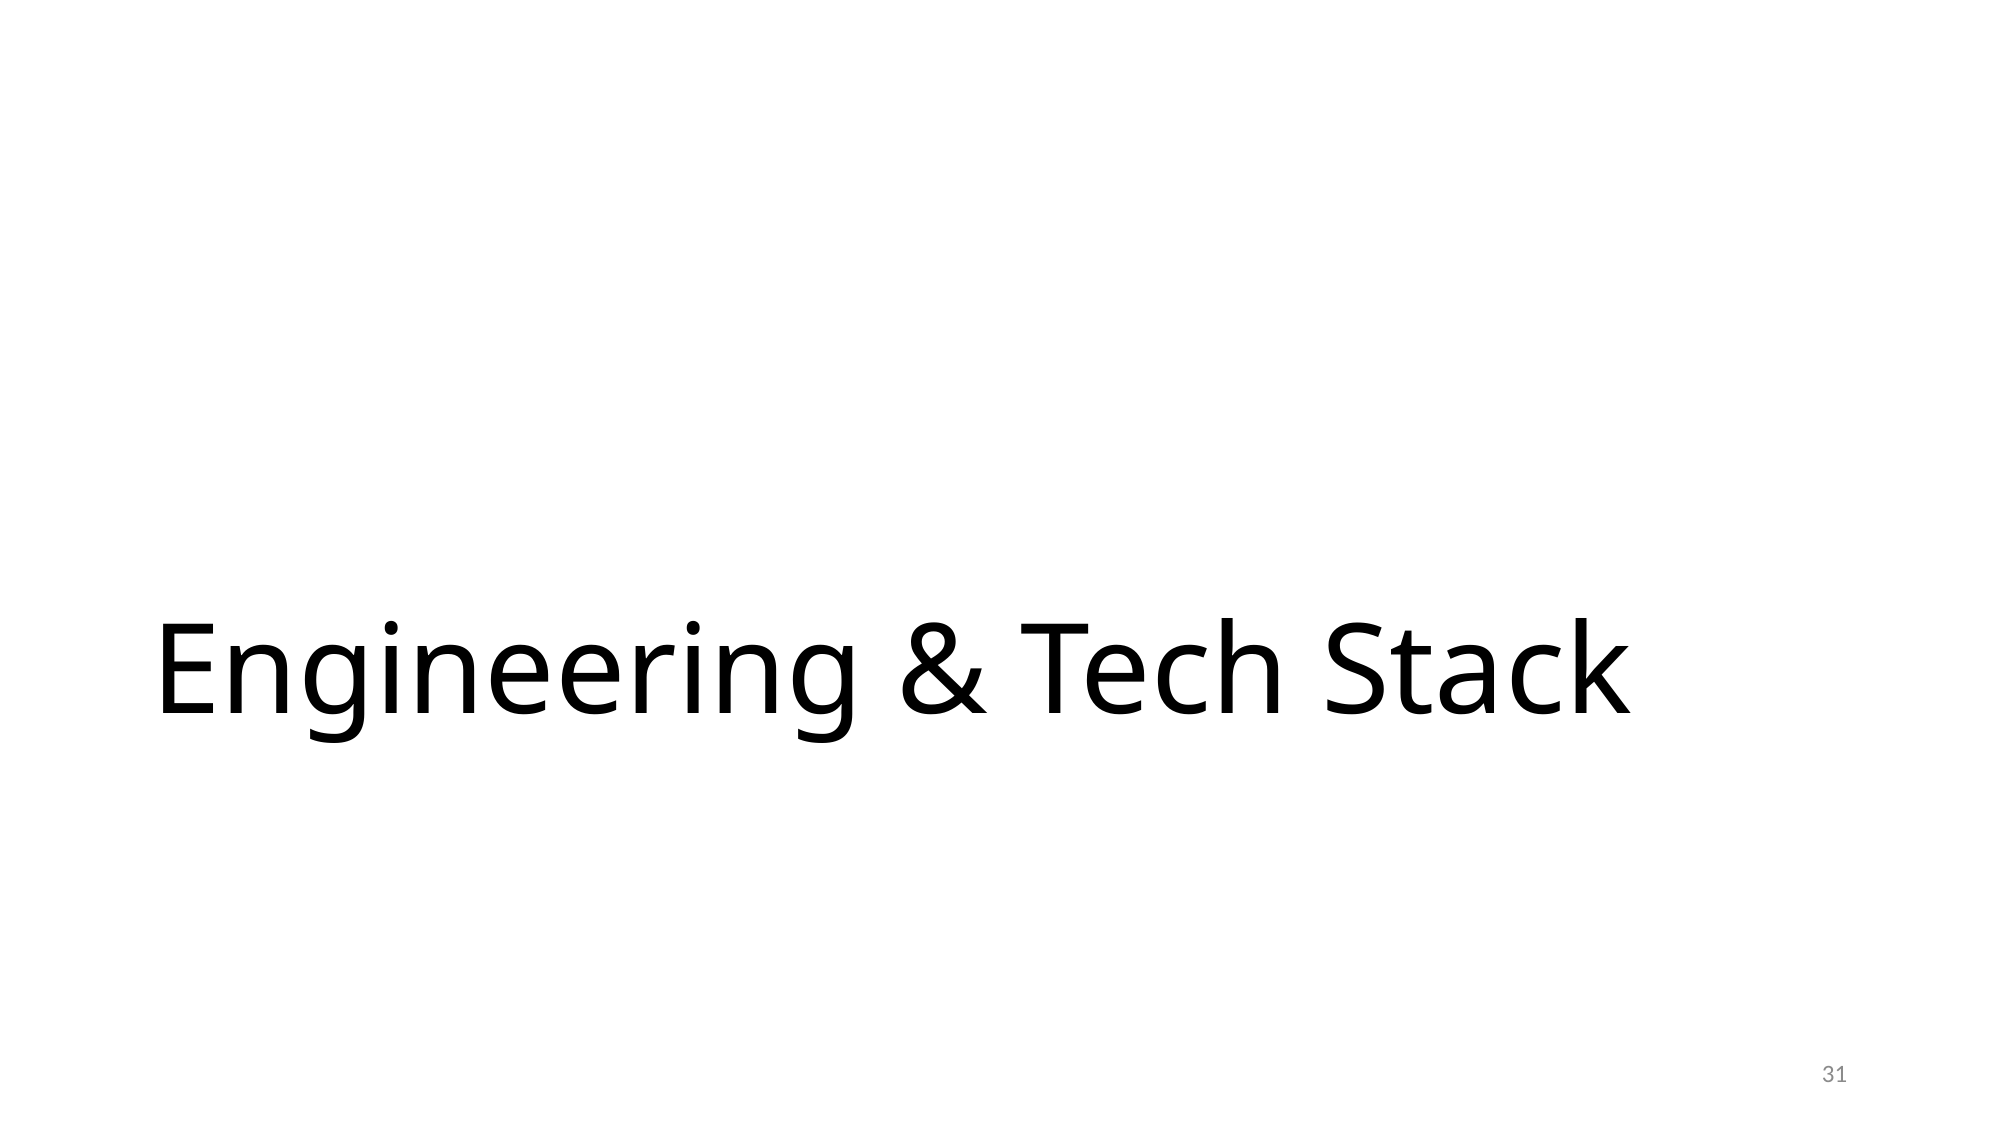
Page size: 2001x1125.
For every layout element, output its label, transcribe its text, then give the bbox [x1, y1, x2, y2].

title Engineering & Tech Stack [136, 280, 1862, 749]
slide_number 31 [1412, 1042, 1863, 1103]
